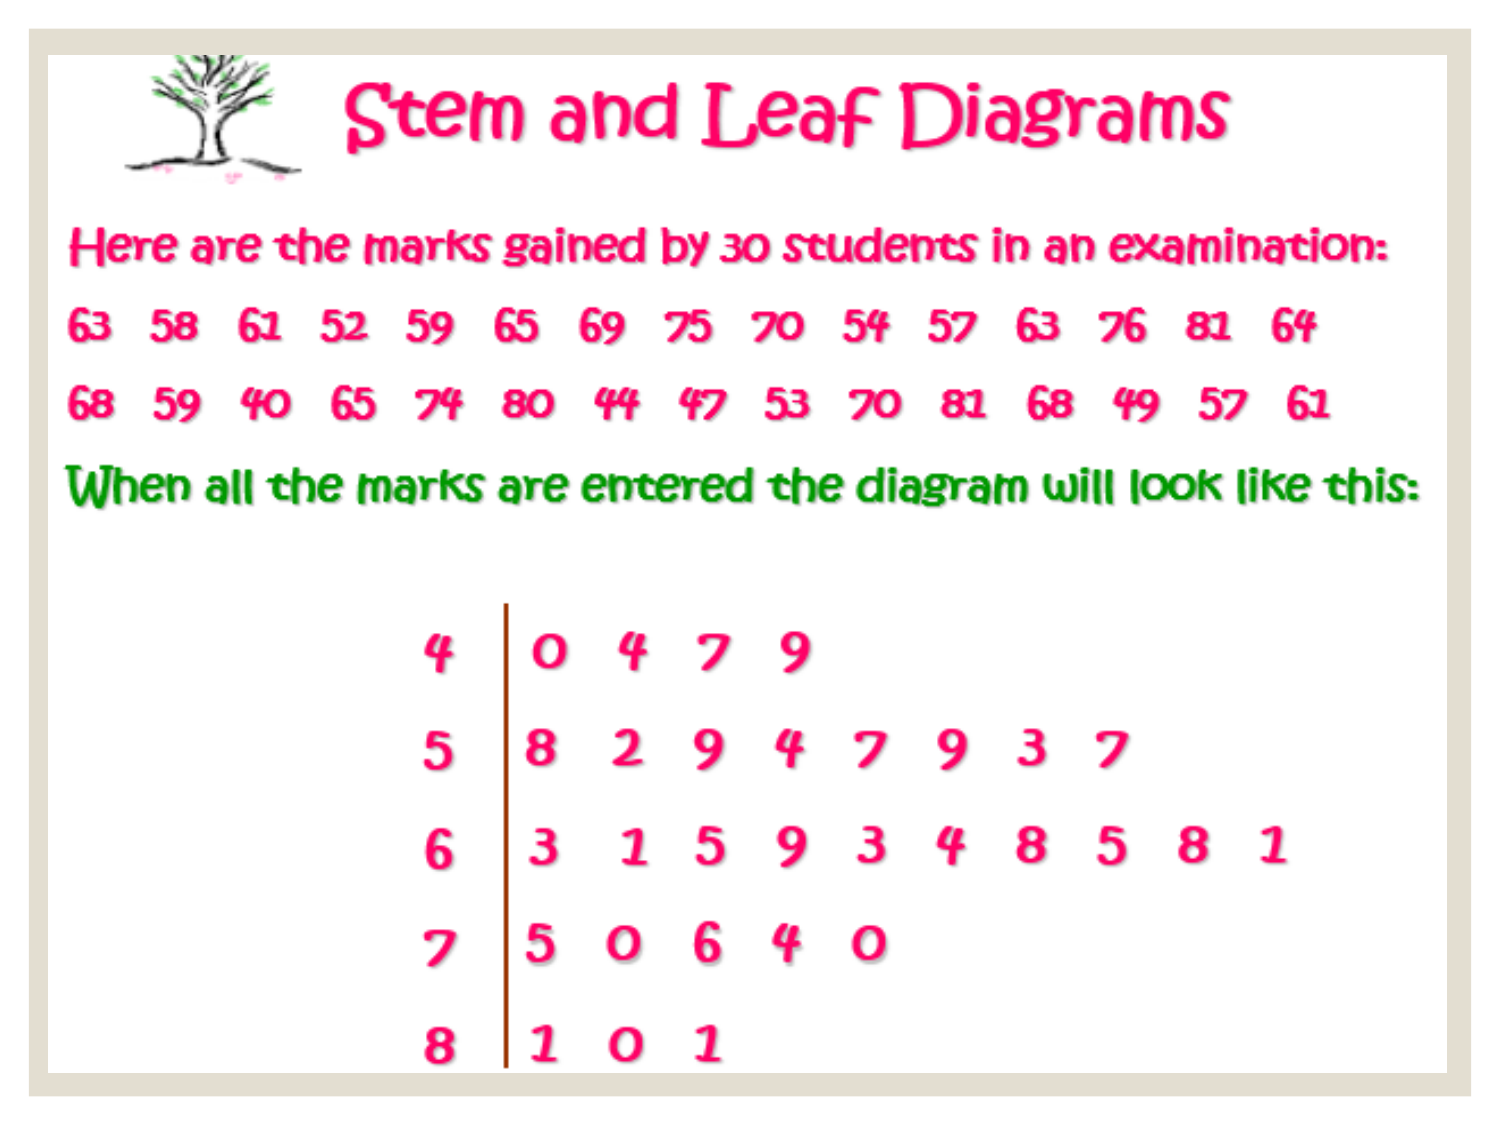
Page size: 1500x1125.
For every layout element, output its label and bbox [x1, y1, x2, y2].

picture [48, 55, 1447, 1074]
